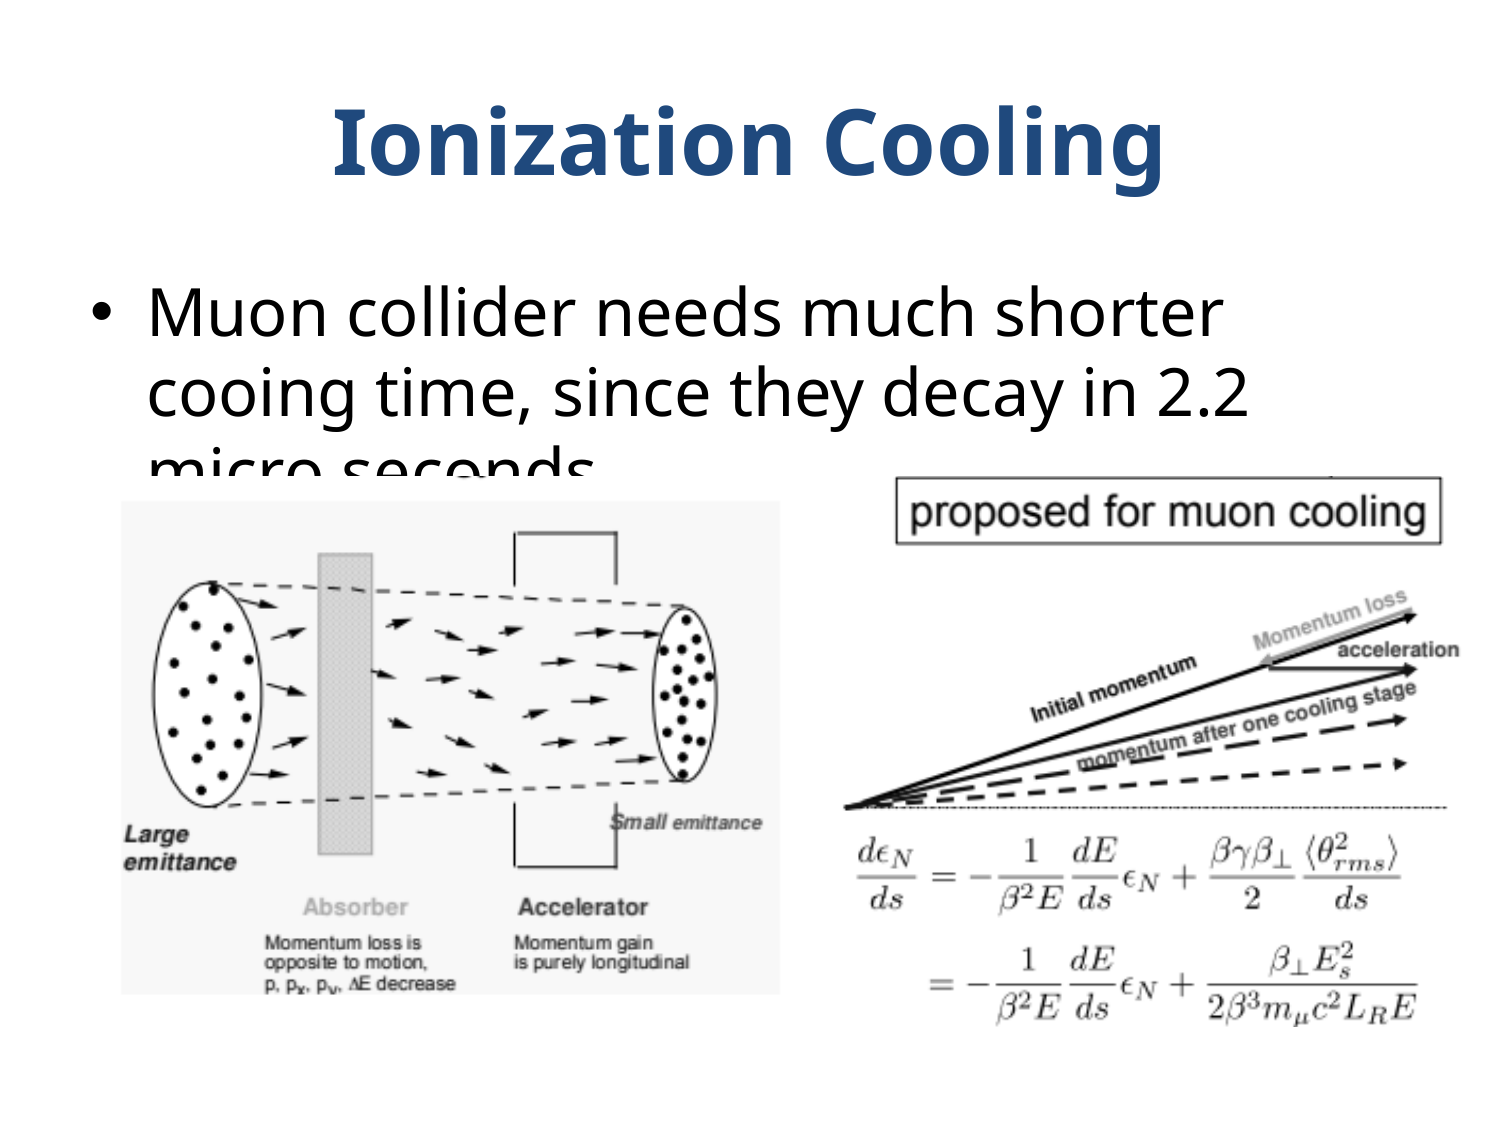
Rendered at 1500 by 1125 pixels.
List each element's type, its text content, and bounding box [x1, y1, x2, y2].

picture [74, 476, 787, 1006]
list Muon collider needs much shorter cooing time, since they decay in 2.2 micro seconds. [75, 262, 1425, 1005]
title Ionization Cooling [75, 45, 1425, 233]
picture [838, 476, 1463, 1027]
